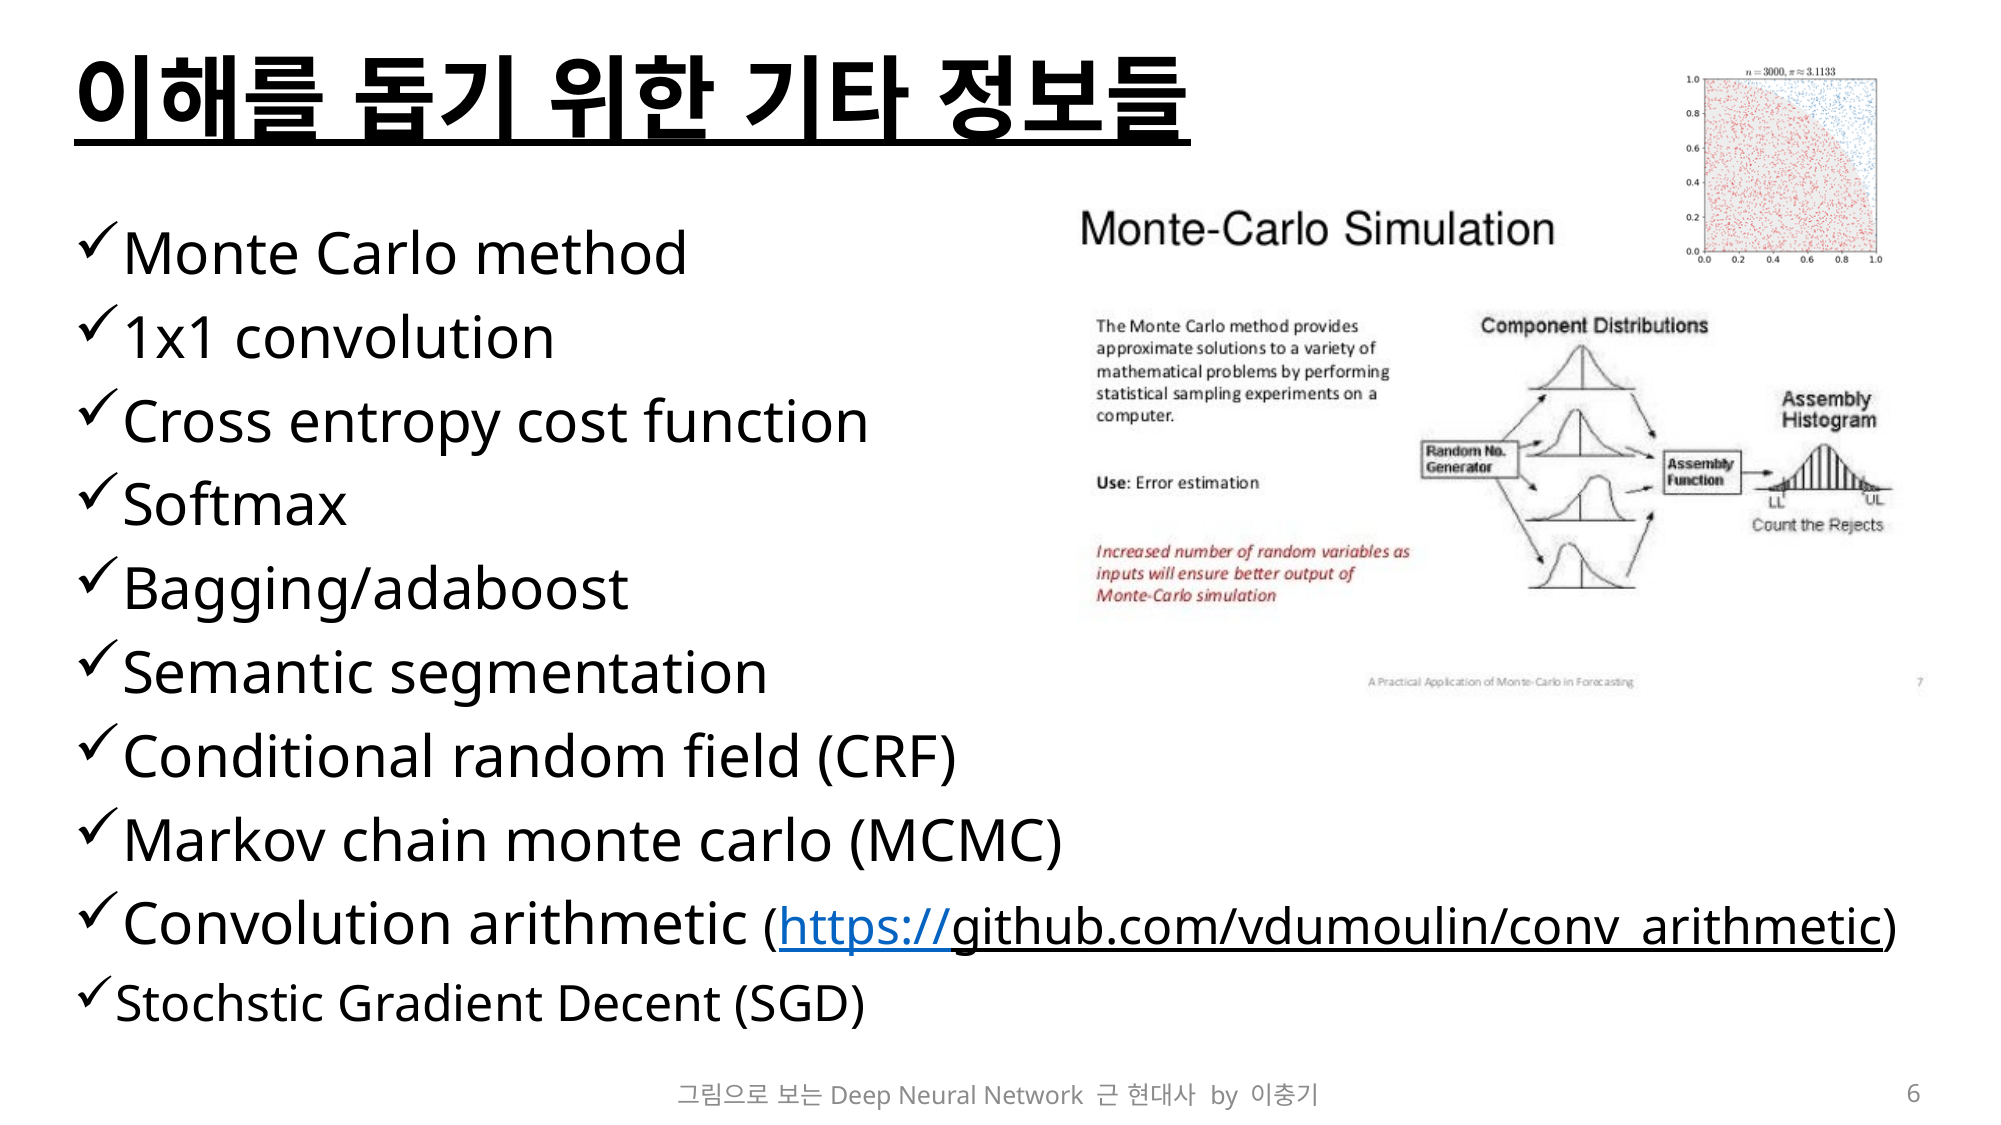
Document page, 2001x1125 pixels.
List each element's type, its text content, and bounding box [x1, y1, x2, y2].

title 이해를 돕기 위한 기타 정보들 [58, 18, 1936, 188]
slide_number 6 [1485, 1064, 1936, 1125]
list Monte Carlo method 1x1 convolution Cross entropy cost function Softmax Bagging/adaboost Semantic segmentation Conditional random field (CRF) Markov chain monte carlo (MCMC) Convolution arithmetic (https://github.com/vdumoulin/conv_arithmetic) Stochstic Gradient Decent (SGD) [58, 216, 1936, 1043]
footer 그림으로 보는Deep Neural Network 근 현대사 by 이충기 [530, 1064, 1467, 1125]
picture [1003, 52, 2000, 708]
